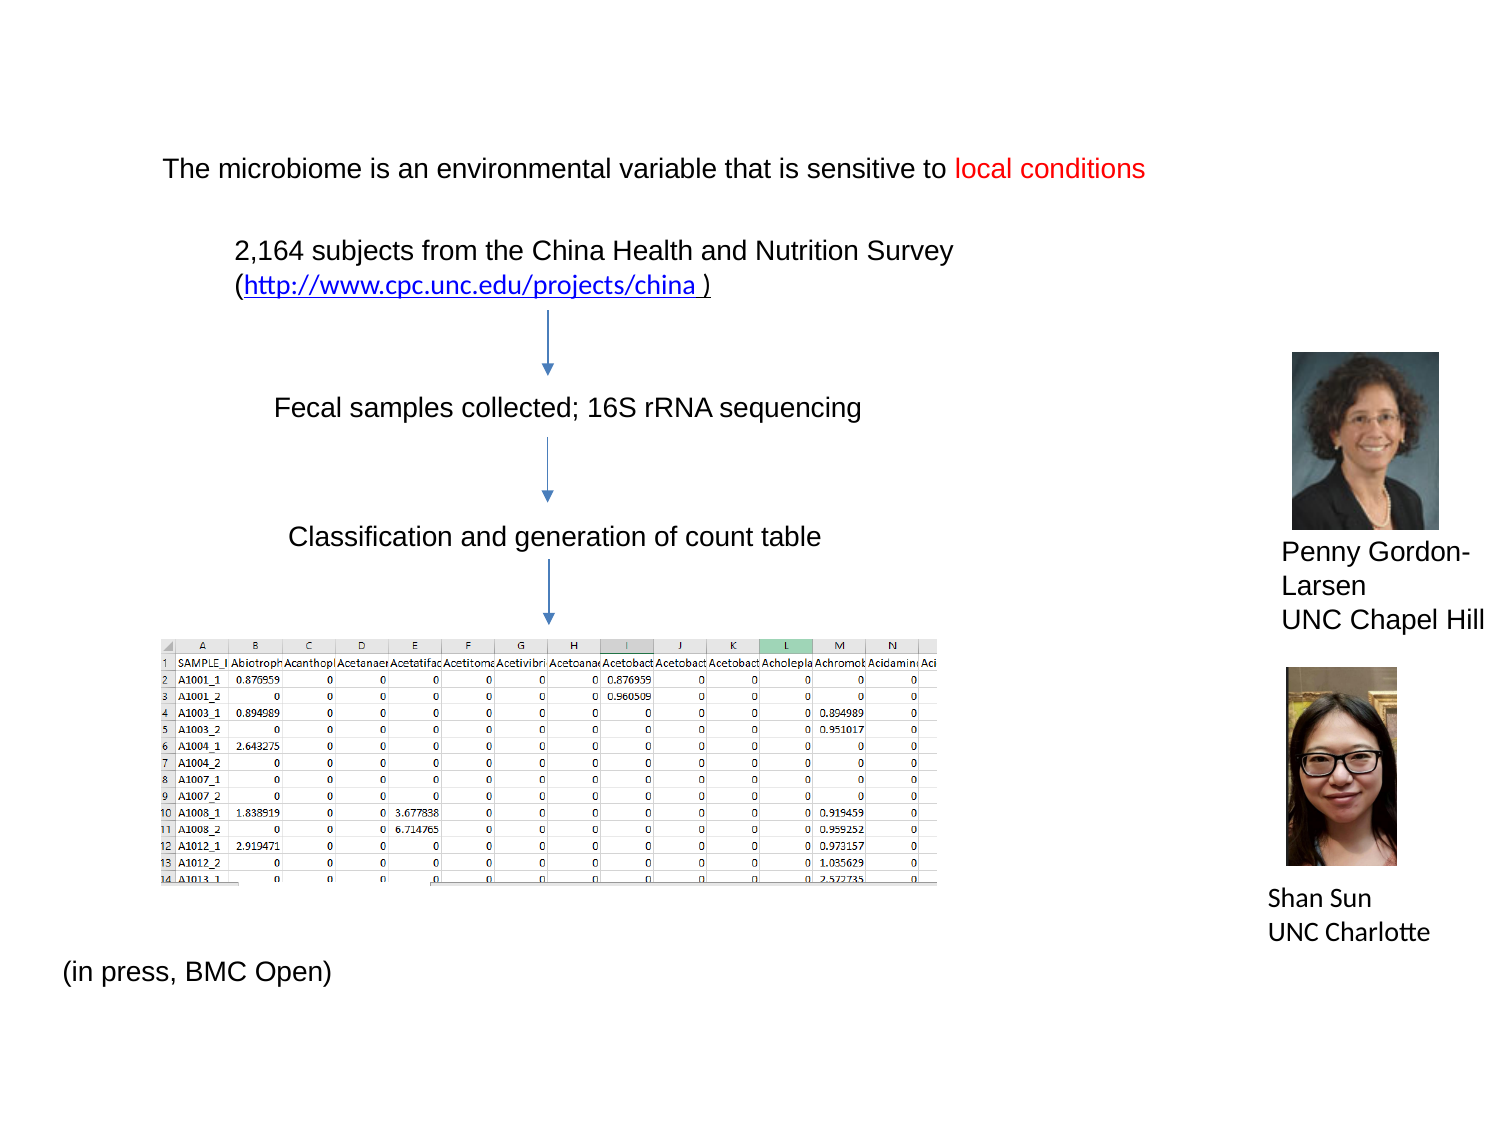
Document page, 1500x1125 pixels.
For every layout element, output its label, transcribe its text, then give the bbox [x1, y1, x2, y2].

text_box Fecal samples collected; 16S rRNA sequencing [259, 381, 878, 431]
text_box The microbiome is an environmental variable that is sensitive to local conditions [147, 143, 1162, 192]
picture [1292, 352, 1439, 530]
text_box Penny Gordon- Larsen UNC Chapel Hill [1266, 526, 1500, 643]
picture [161, 639, 937, 886]
text_box 2,164 subjects from the China Health and Nutrition Survey (http://www.cpc.unc.edu/projects/china ) [219, 225, 978, 308]
text_box (in press, BMC Open) [47, 945, 348, 995]
text_box Classification and generation of count table [273, 511, 837, 560]
picture [1285, 667, 1398, 866]
text_box Shan Sun UNC Charlotte [1253, 871, 1446, 955]
